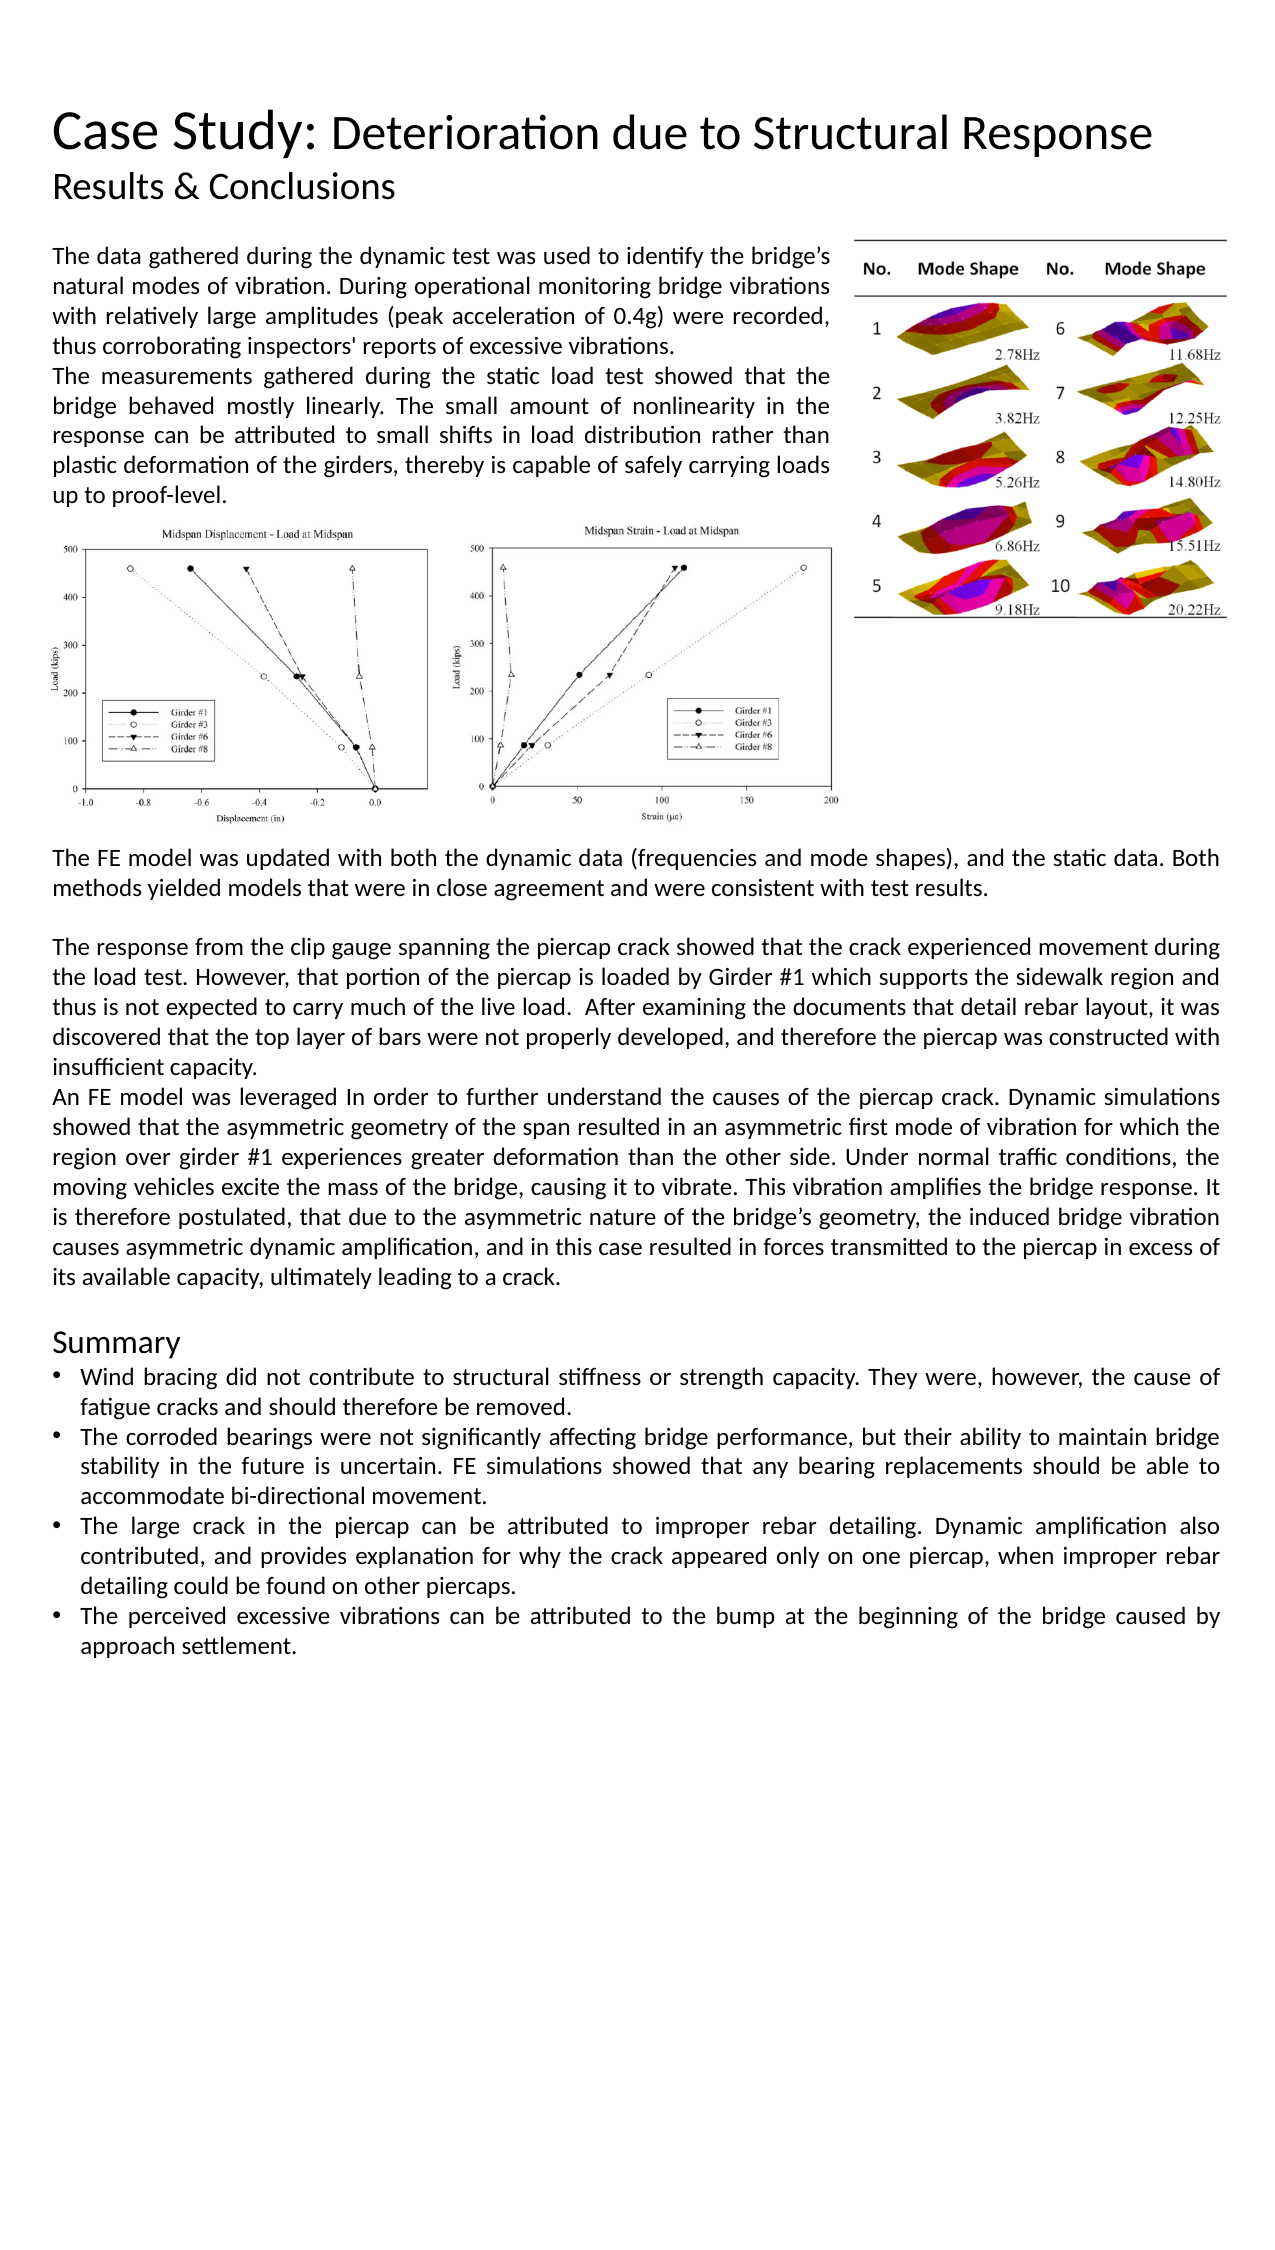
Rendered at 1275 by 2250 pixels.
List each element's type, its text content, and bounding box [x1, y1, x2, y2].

text_box The FE model was updated with both the dynamic data (frequencies and mode shapes), and the static data. Both methods yielded models that were in close agreement and were consistent with test results. The response from the clip gauge spanning the piercap crack showed that the crack experienced movement during the load test. However, that portion of the piercap is loaded by Girder #1 which supports the sidewalk region and thus is not expected to carry much of the live load. After examining the documents that detail rebar layout, it was discovered that the top layer of bars were not properly developed, and therefore the piercap was constructed with insufficient capacity. An FE model was leveraged In order to further understand the causes of the piercap crack. Dynamic simulations showed that the asymmetric geometry of the span resulted in an asymmetric first mode of vibration for which the region over girder #1 experiences greater deformation than the other side. Under normal traffic conditions, the moving vehicles excite the mass of the bridge, causing it to vibrate. This vibration amplifies the bridge response. It is therefore postulated, that due to the asymmetric nature of the bridge’s geometry, the induced bridge vibration causes asymmetric dynamic amplification, and in this case resulted in forces transmitted to the piercap in excess of its available capacity, ultimately leading to a crack. Summary Wind bracing did not contribute to structural stiffness or strength capacity. They were, however, the cause of fatigue cracks and should therefore be removed. The corroded bearings were not significantly affecting bridge performance, but their ability to maintain bridge stability in the future is uncertain. FE simulations showed that any bearing replacements should be able to accommodate bi-directional movement. The large crack in the piercap can be attributed to improper rebar detailing. Dynamic amplification also contributed, and provides explanation for why the crack appeared only on one piercap, when improper rebar detailing could be found on other piercaps. The perceived excessive vibrations can be attributed to the bump at the beginning of the bridge caused by approach settlement. [37, 833, 1238, 1727]
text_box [37, 524, 843, 826]
text_box Case Study: Deterioration due to Structural Response Results & Conclusions [37, 85, 1238, 250]
text_box The data gathered during the dynamic test was used to identify the bridge’s natural modes of vibration. During operational monitoring bridge vibrations with relatively large amplitudes (peak acceleration of 0.4g) were recorded, thus corroborating inspectors' reports of excessive vibrations. The measurements gathered during the static load test showed that the bridge behaved mostly linearly. The small amount of nonlinearity in the response can be attributed to small shifts in load distribution rather than plastic deformation of the girders, thereby is capable of safely carrying loads up to proof-level. [37, 250, 841, 524]
picture [846, 237, 1238, 626]
